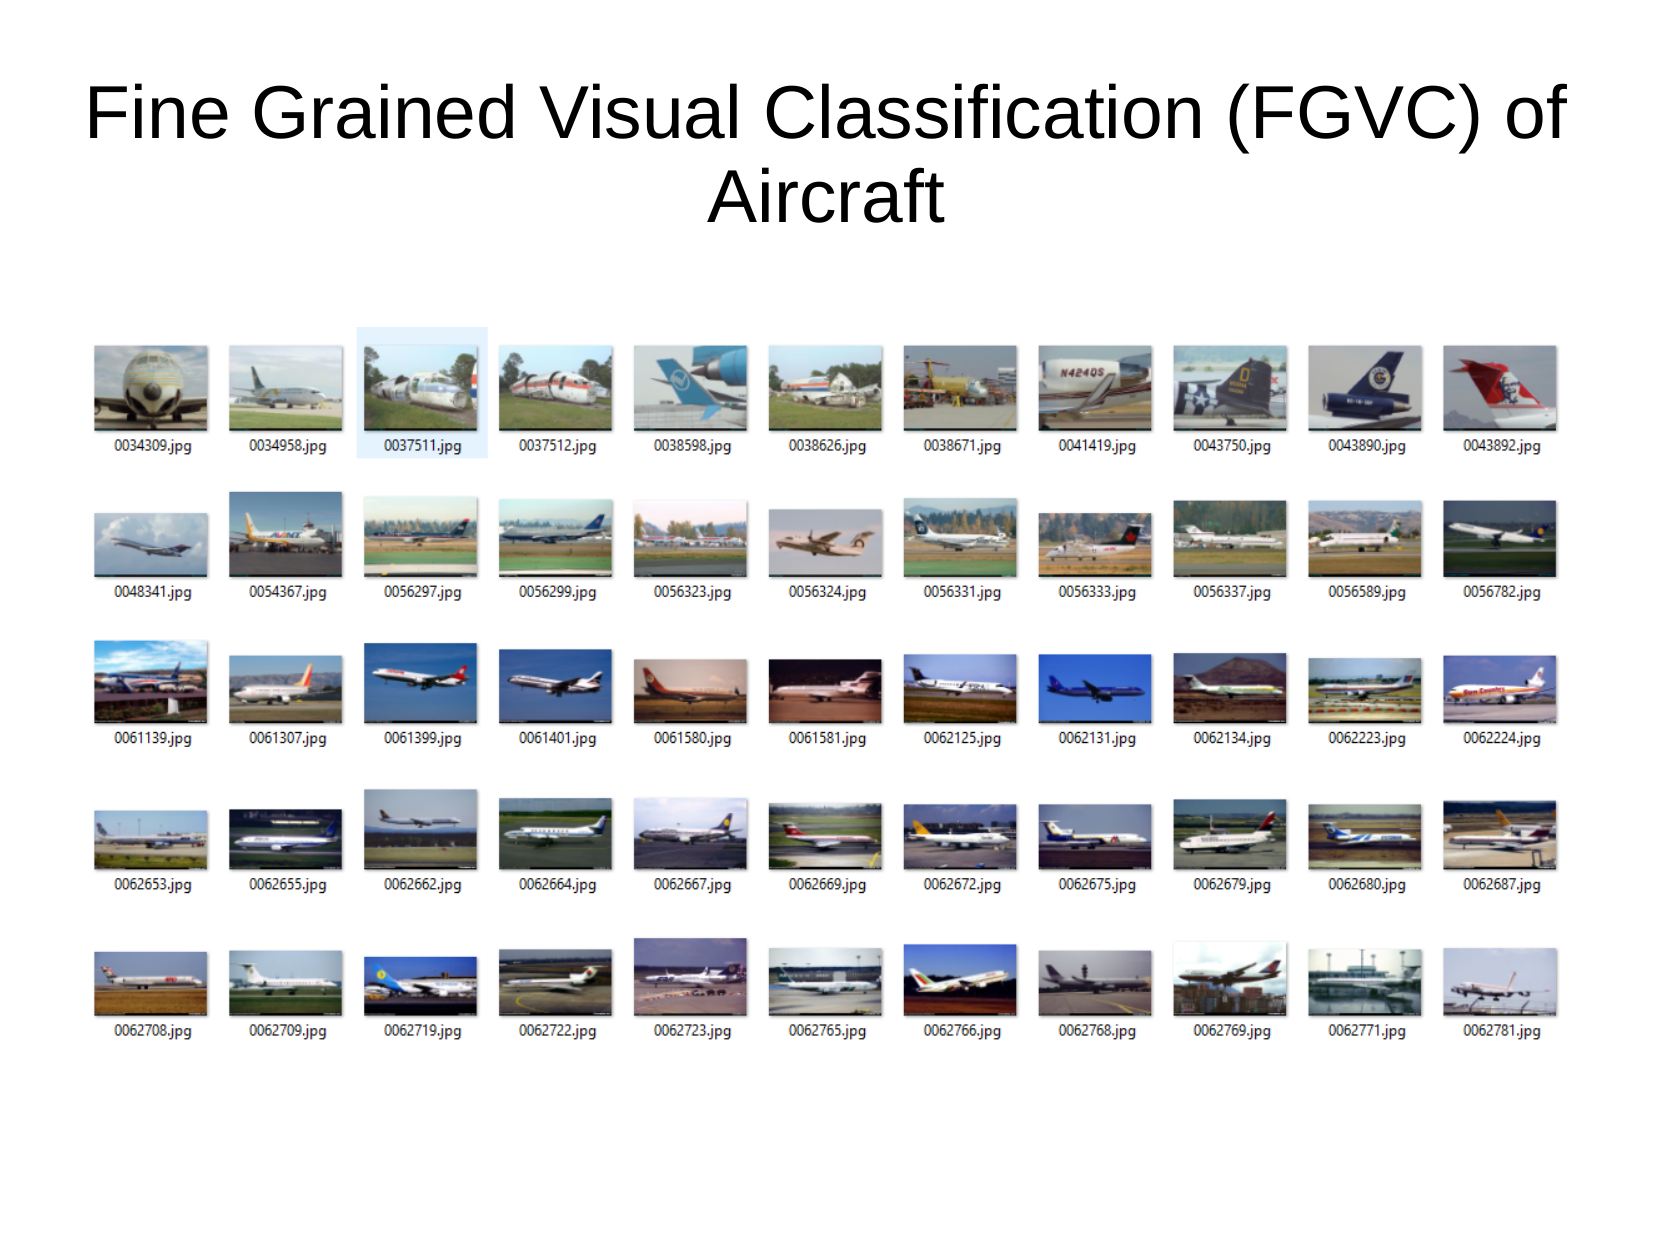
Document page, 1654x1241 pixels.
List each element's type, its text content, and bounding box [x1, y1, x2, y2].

picture [82, 327, 1571, 1072]
title Fine Grained Visual Classification (FGVC) of Aircraft [82, 49, 1571, 257]
